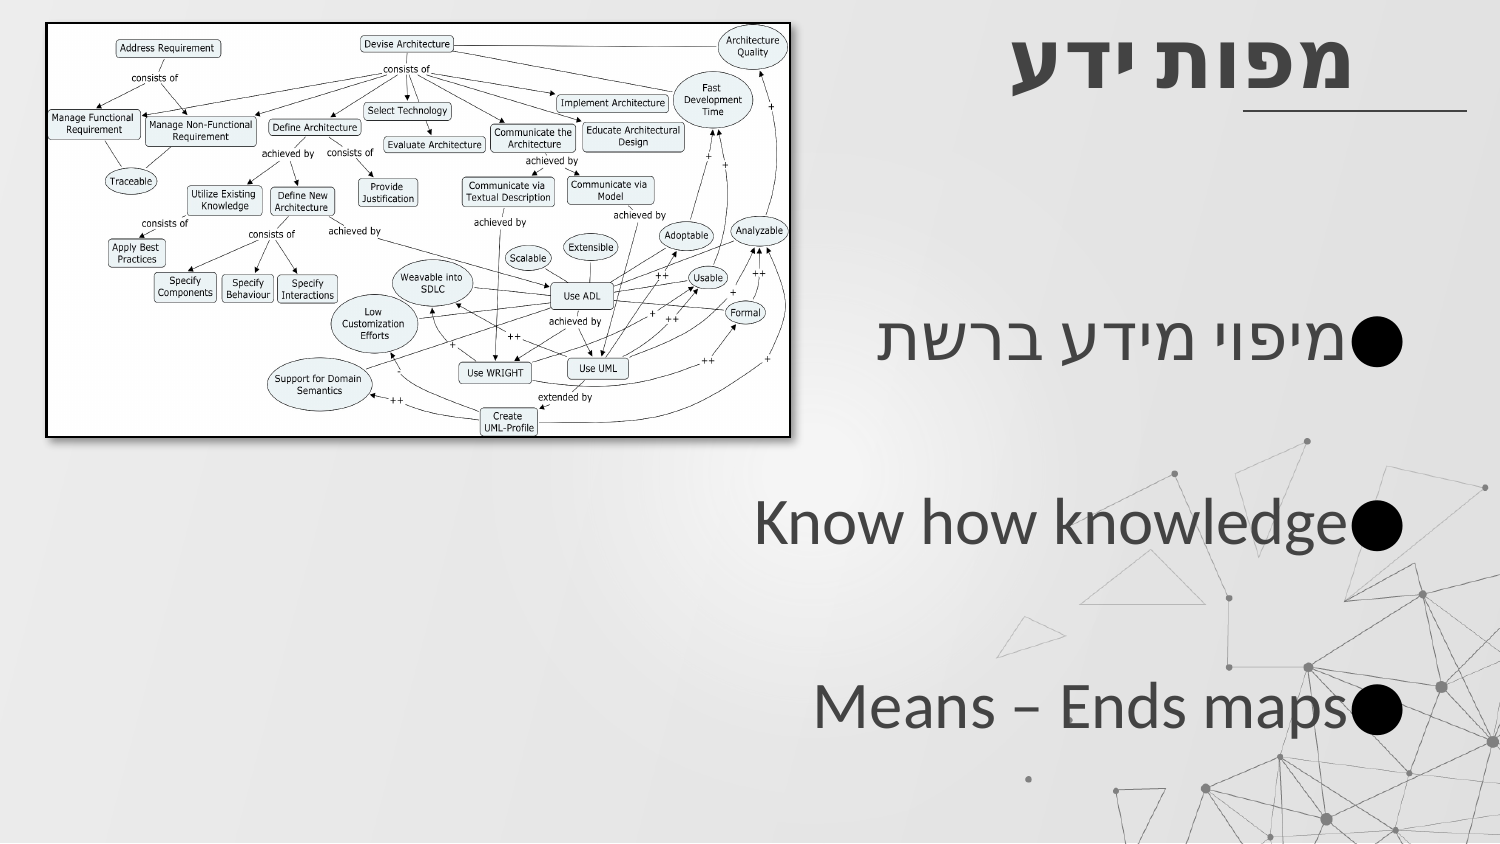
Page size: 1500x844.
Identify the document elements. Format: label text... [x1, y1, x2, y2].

picture [0, 0, 1500, 844]
title מפות ידע [865, 13, 1500, 121]
list מיפוי מידע ברשת Know how knowledge Means – Ends maps [801, 267, 1447, 420]
